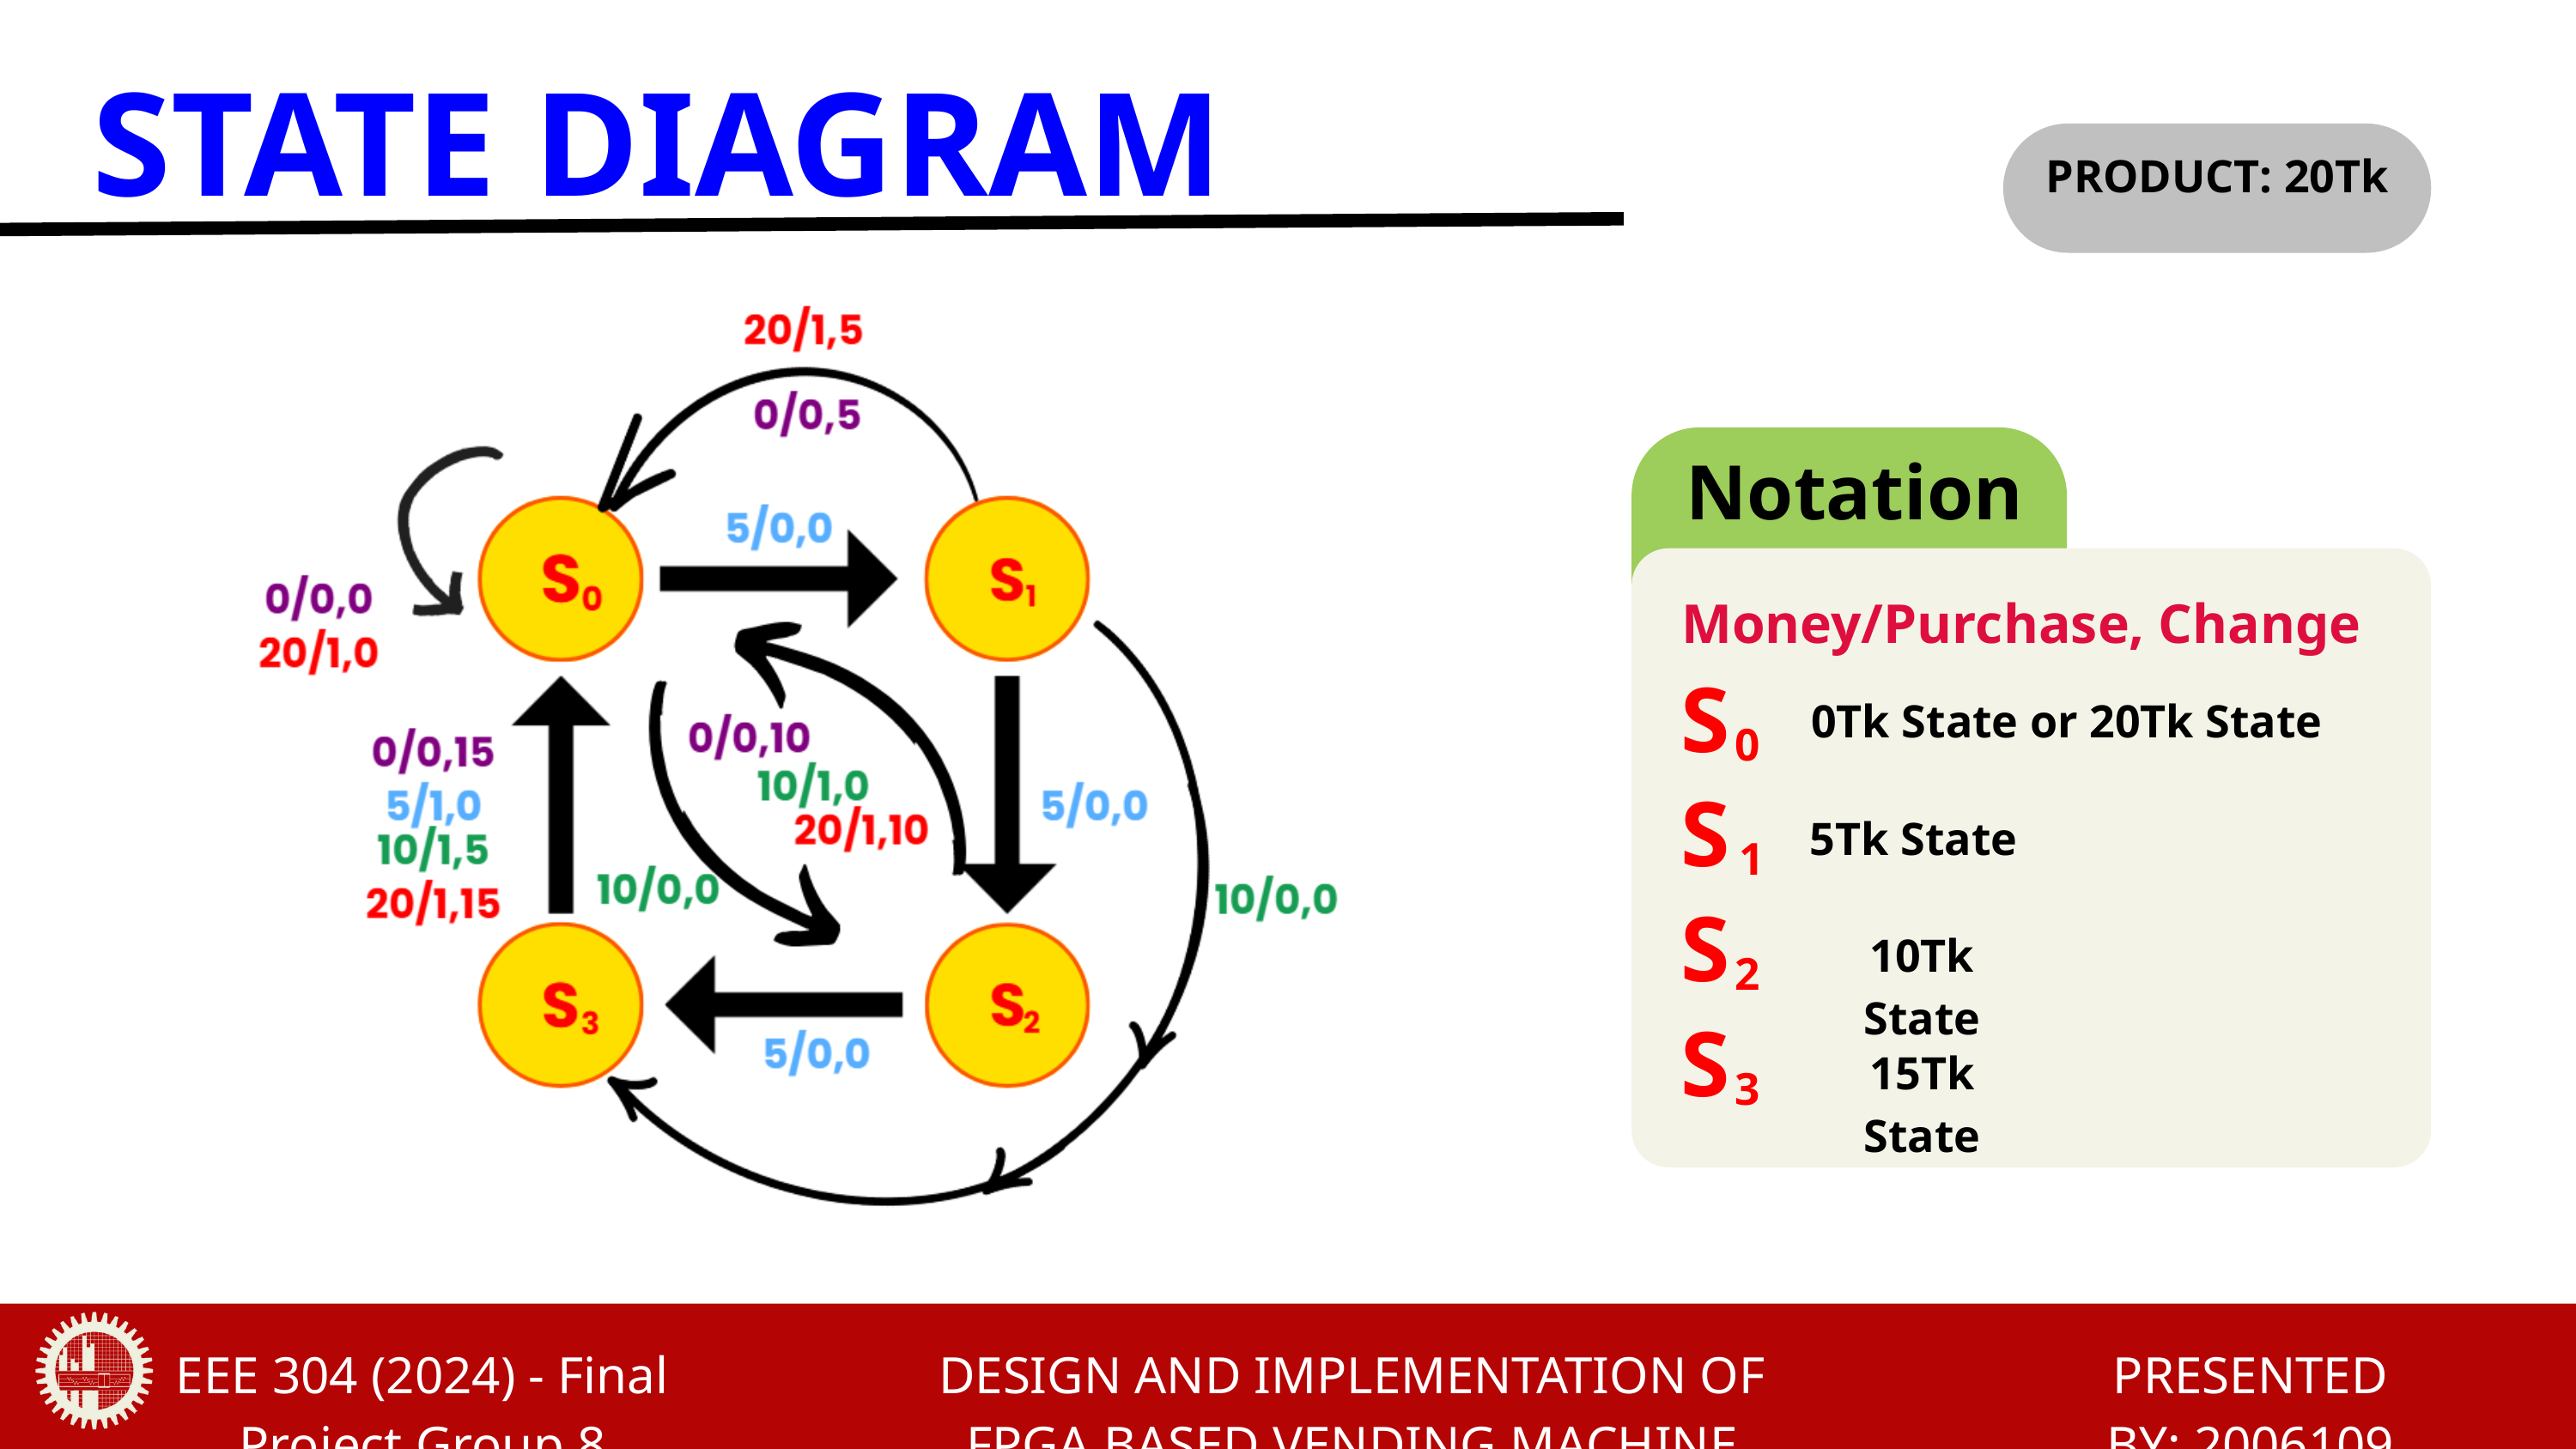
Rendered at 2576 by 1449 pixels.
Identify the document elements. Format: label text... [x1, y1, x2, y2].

text_box [193, 261, 1356, 1226]
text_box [2002, 123, 2432, 253]
text_box STATE DIAGRAM [0, 24, 1316, 226]
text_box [1631, 548, 2432, 1168]
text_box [0, 1303, 2576, 1449]
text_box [1631, 427, 2068, 548]
